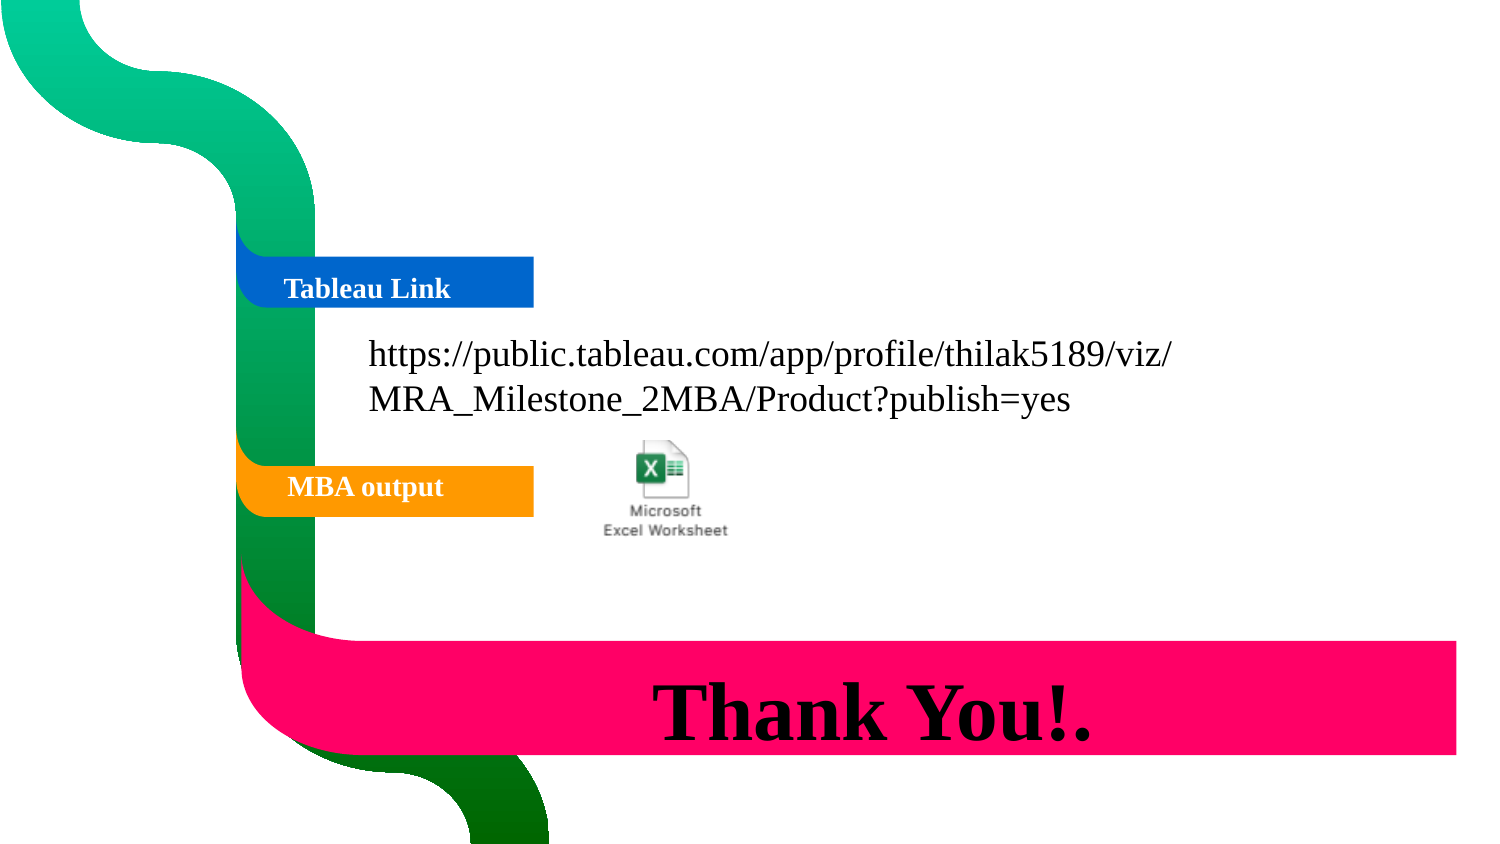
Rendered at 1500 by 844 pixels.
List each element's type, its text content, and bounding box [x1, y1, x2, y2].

text_box Tableau Link [268, 262, 494, 312]
text_box MBA output [272, 459, 585, 510]
text_box [0, 0, 316, 255]
text_box Thank You!. [637, 649, 1202, 765]
text_box [235, 488, 316, 665]
text_box https://public.tableau.com/app/profile/thilak5189/viz/MRA_Milestone_2MBA/Product?publish=yes [353, 321, 1486, 427]
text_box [585, 440, 745, 541]
text_box [235, 217, 535, 309]
text_box [235, 279, 316, 465]
text_box [240, 554, 1458, 757]
text_box [235, 427, 535, 518]
text_box [293, 741, 551, 844]
